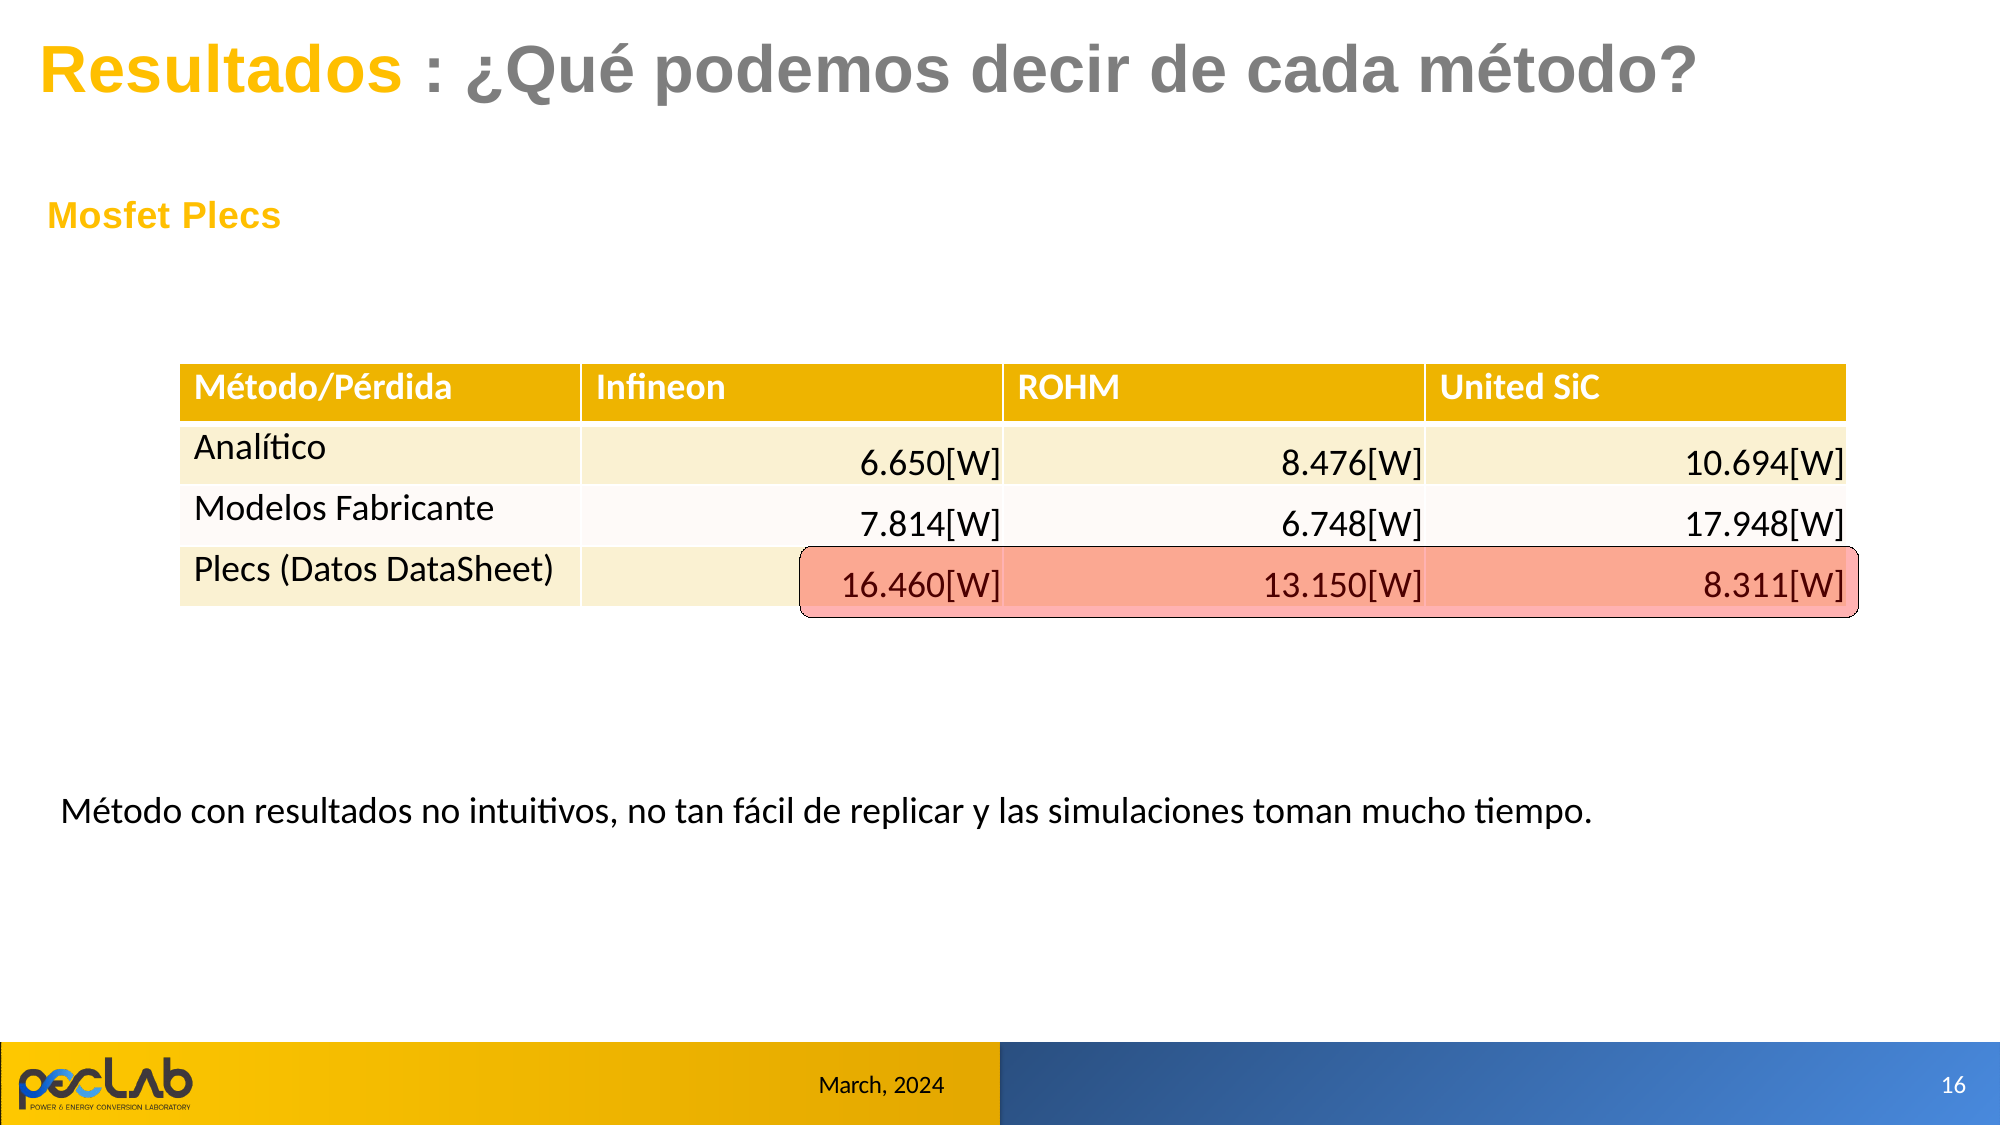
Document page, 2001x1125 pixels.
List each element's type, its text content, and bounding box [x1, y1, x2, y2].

text_box Resultados : ¿Qué podemos decir de cada método? [37, 23, 1973, 106]
table_cell Plecs (Datos DataSheet) [180, 547, 580, 606]
table_cell 16.460[W] [582, 547, 805, 606]
table_cell 8.476[W] [1004, 427, 1424, 484]
text_box Mosfet Plecs [45, 187, 1981, 236]
footer March, 2024 [816, 1072, 988, 1125]
table_cell 6.748[W] [1004, 486, 1424, 545]
table_header ROHM [1004, 364, 1424, 421]
table_cell Modelos Fabricante [180, 486, 580, 545]
text_box 16 [1934, 1072, 1973, 1099]
picture [0, 1039, 2000, 1125]
table_cell 17.948[W] [1426, 486, 1846, 545]
table_cell Analítico [180, 427, 580, 484]
table_cell 10.694[W] [1426, 427, 1846, 484]
table_header Infineon [582, 364, 1002, 421]
text_box Método con resultados no intuitivos, no tan fácil de replicar y las simulaciones toman mucho tiempo. [45, 779, 1931, 839]
table_header United SiC [1426, 364, 1846, 421]
table_header Método/Pérdida [180, 364, 580, 421]
table_cell 6.650[W] [582, 427, 1002, 484]
table_cell 7.814[W] [582, 486, 1002, 545]
text_box [799, 546, 1859, 618]
